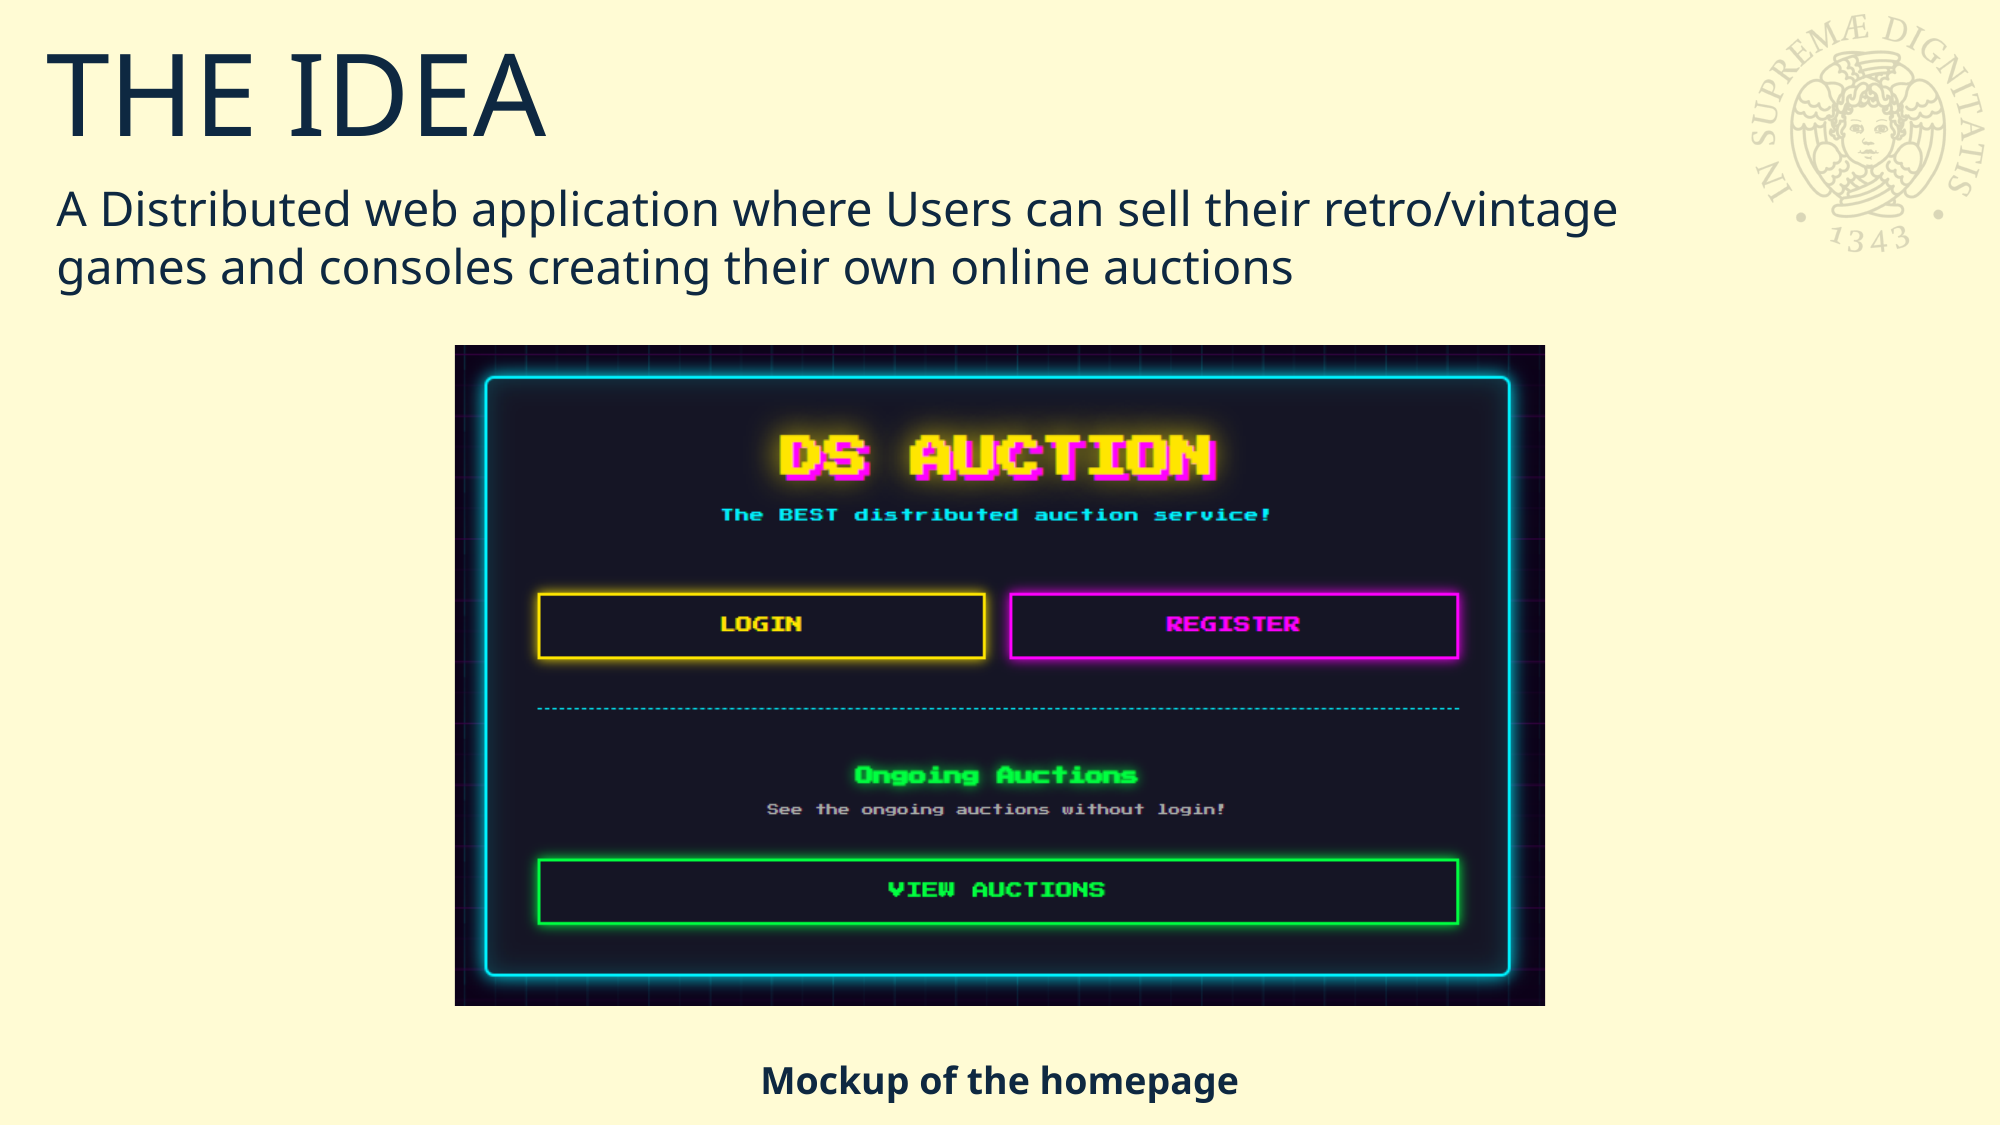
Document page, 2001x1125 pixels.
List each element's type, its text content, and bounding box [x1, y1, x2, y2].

text_box A Distributed web application where Users can sell their retro/vintage games and consoles creating their own online auctions [41, 171, 1736, 302]
picture [454, 344, 1546, 1006]
picture [1735, 14, 1995, 258]
text_box THE IDEA [31, 14, 1215, 167]
text_box Mockup of the homepage [745, 1049, 1255, 1110]
